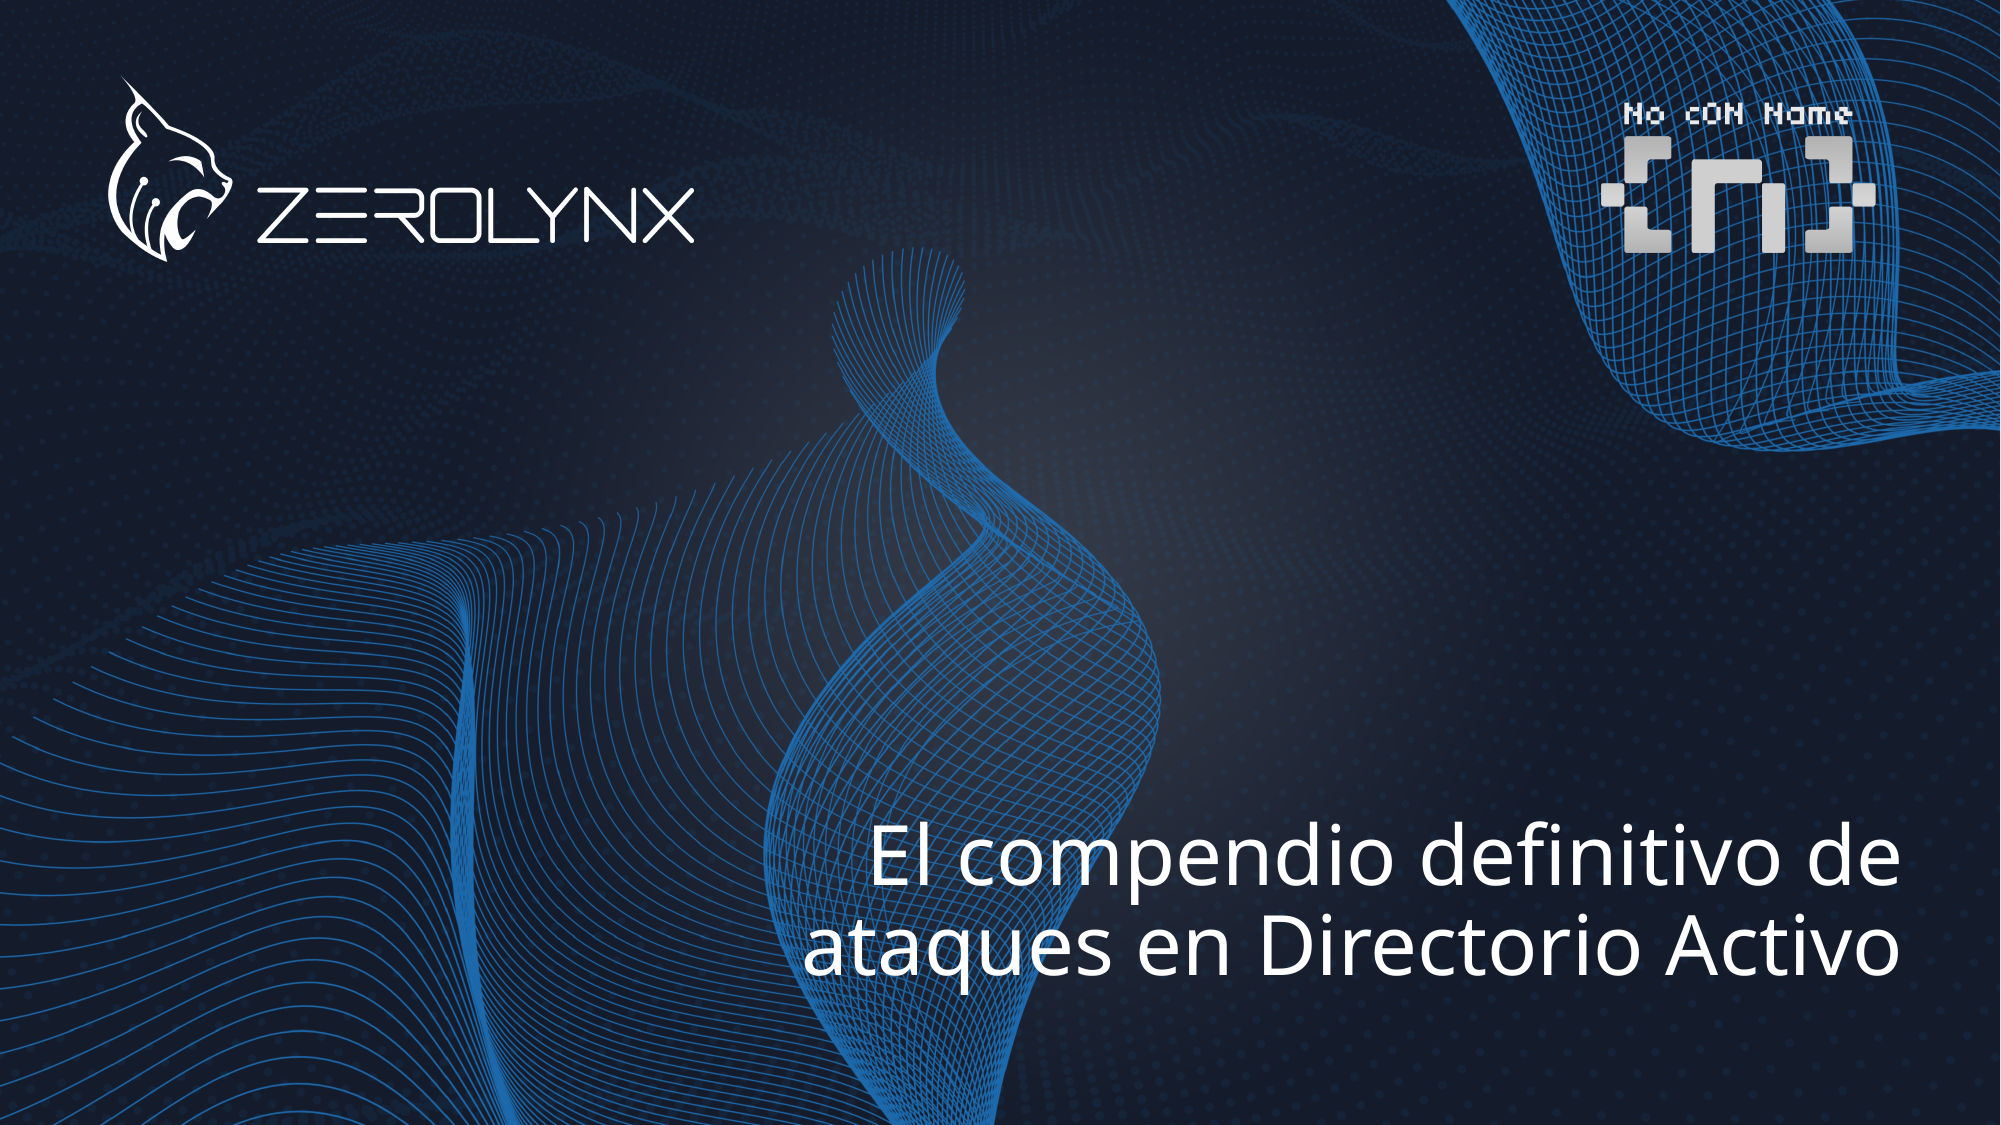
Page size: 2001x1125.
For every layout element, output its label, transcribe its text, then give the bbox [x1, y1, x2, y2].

picture [0, 0, 2001, 1125]
list El compendio definitivo de ataques en Directorio Activo [653, 805, 1919, 931]
